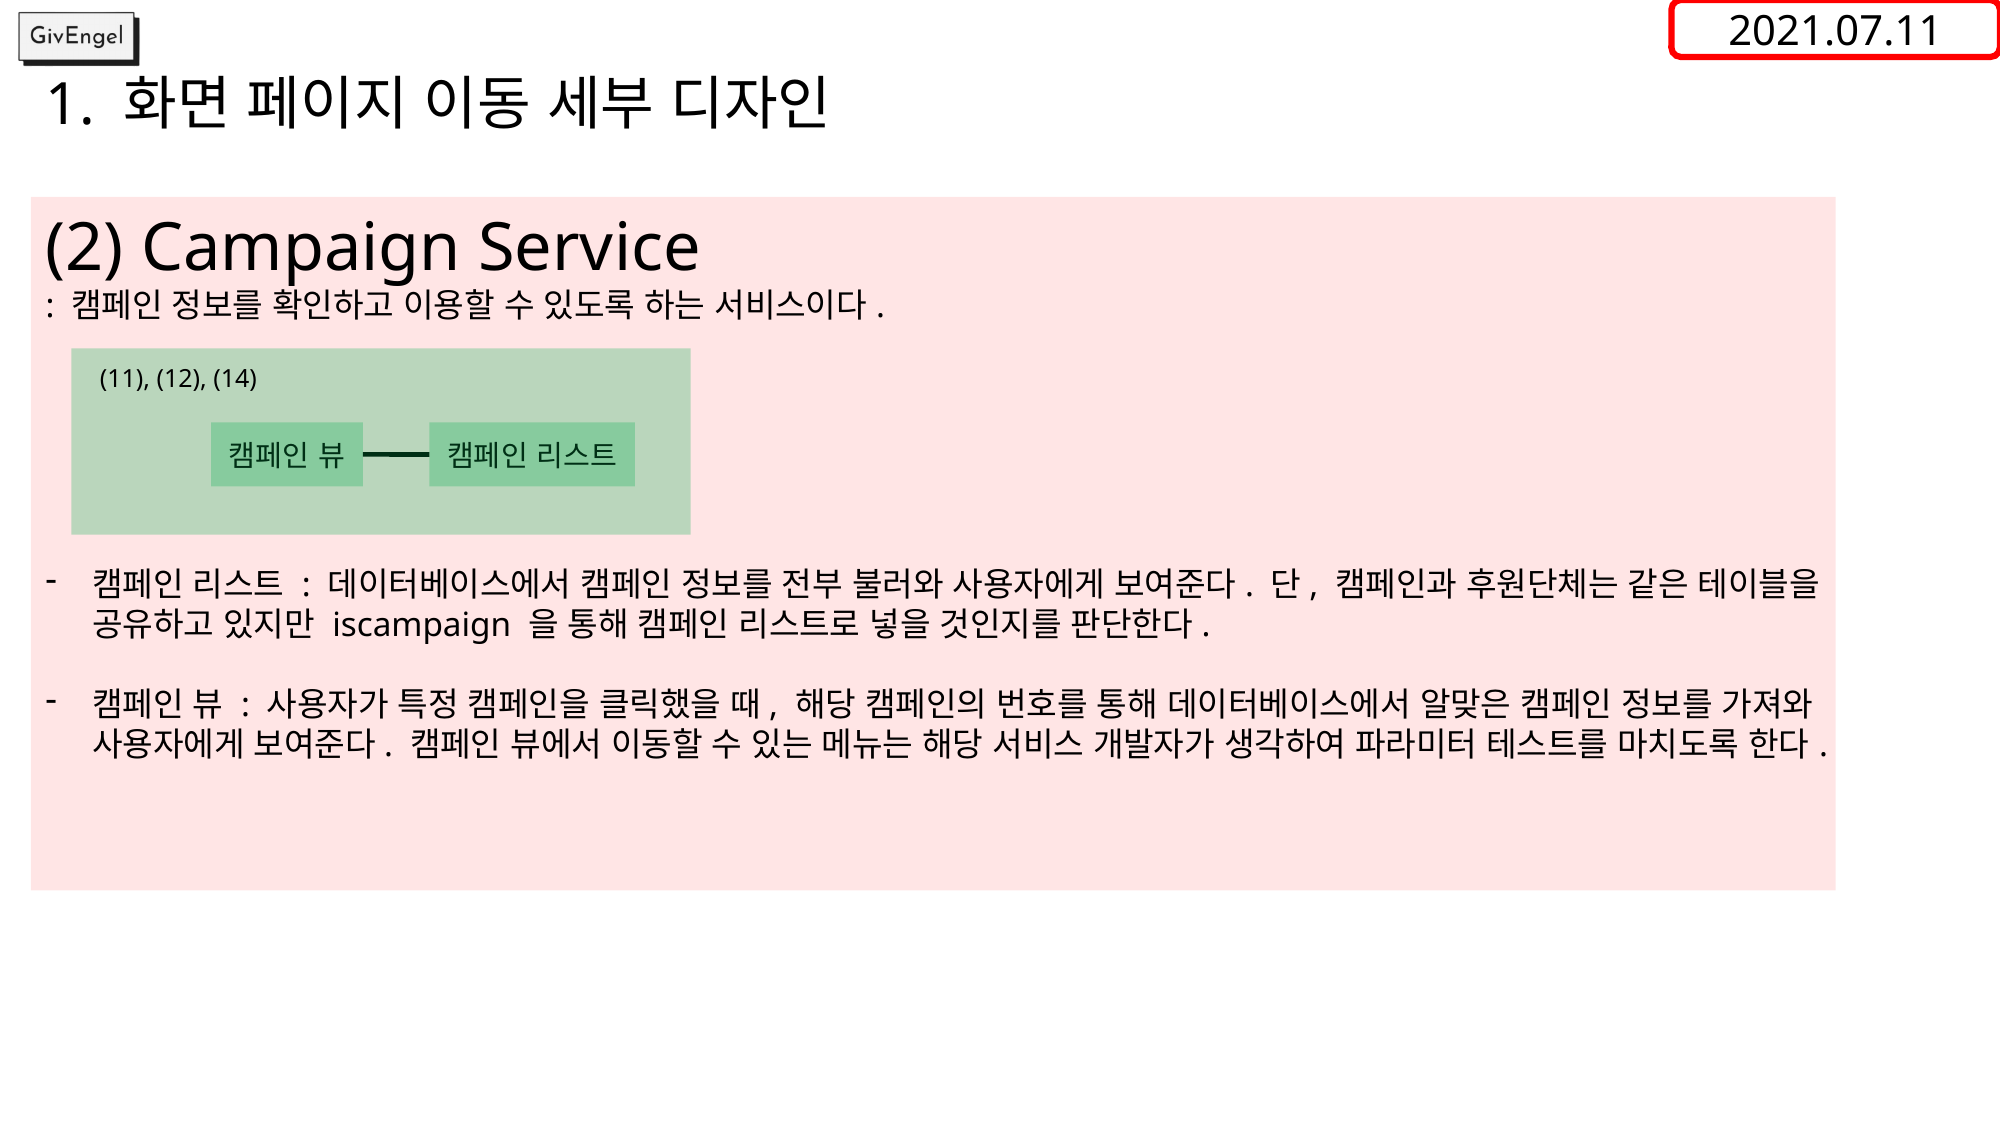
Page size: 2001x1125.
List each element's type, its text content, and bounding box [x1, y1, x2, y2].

text_box (2) Campaign Service : 캠페인 정보를 확인하고 이용할 수 있도록 하는 서비스이다. 캠페인 리스트 : 데이터베이스에서 캠페인 정보를 전부 불러와 사용자에게 보여준다. 단, 캠페인과 후원단체는 같은 테이블을 공유하고 있지만 iscampaign 을 통해 캠페인 리스트로 넣을 것인지를 판단한다. 캠페인 뷰 : 사용자가 특정 캠페인을 클릭했을 때, 해당 캠페인의 번호를 통해 데이터베이스에서 알맞은 캠페인 정보를 가져와 사용자에게 보여준다. 캠페인 뷰에서 이동할 수 있는 메뉴는 해당 서비스 개발자가 생각하여 파라미터 테스트를 마치도록 한다. [30, 196, 1836, 891]
text_box (11), (12), (14) [85, 354, 273, 400]
text_box [70, 347, 692, 536]
text_box 2021.07.11 [1670, 0, 2000, 59]
picture [0, 0, 157, 82]
text_box 1. 화면 페이지 이동 세부 디자인 [30, 38, 1367, 145]
